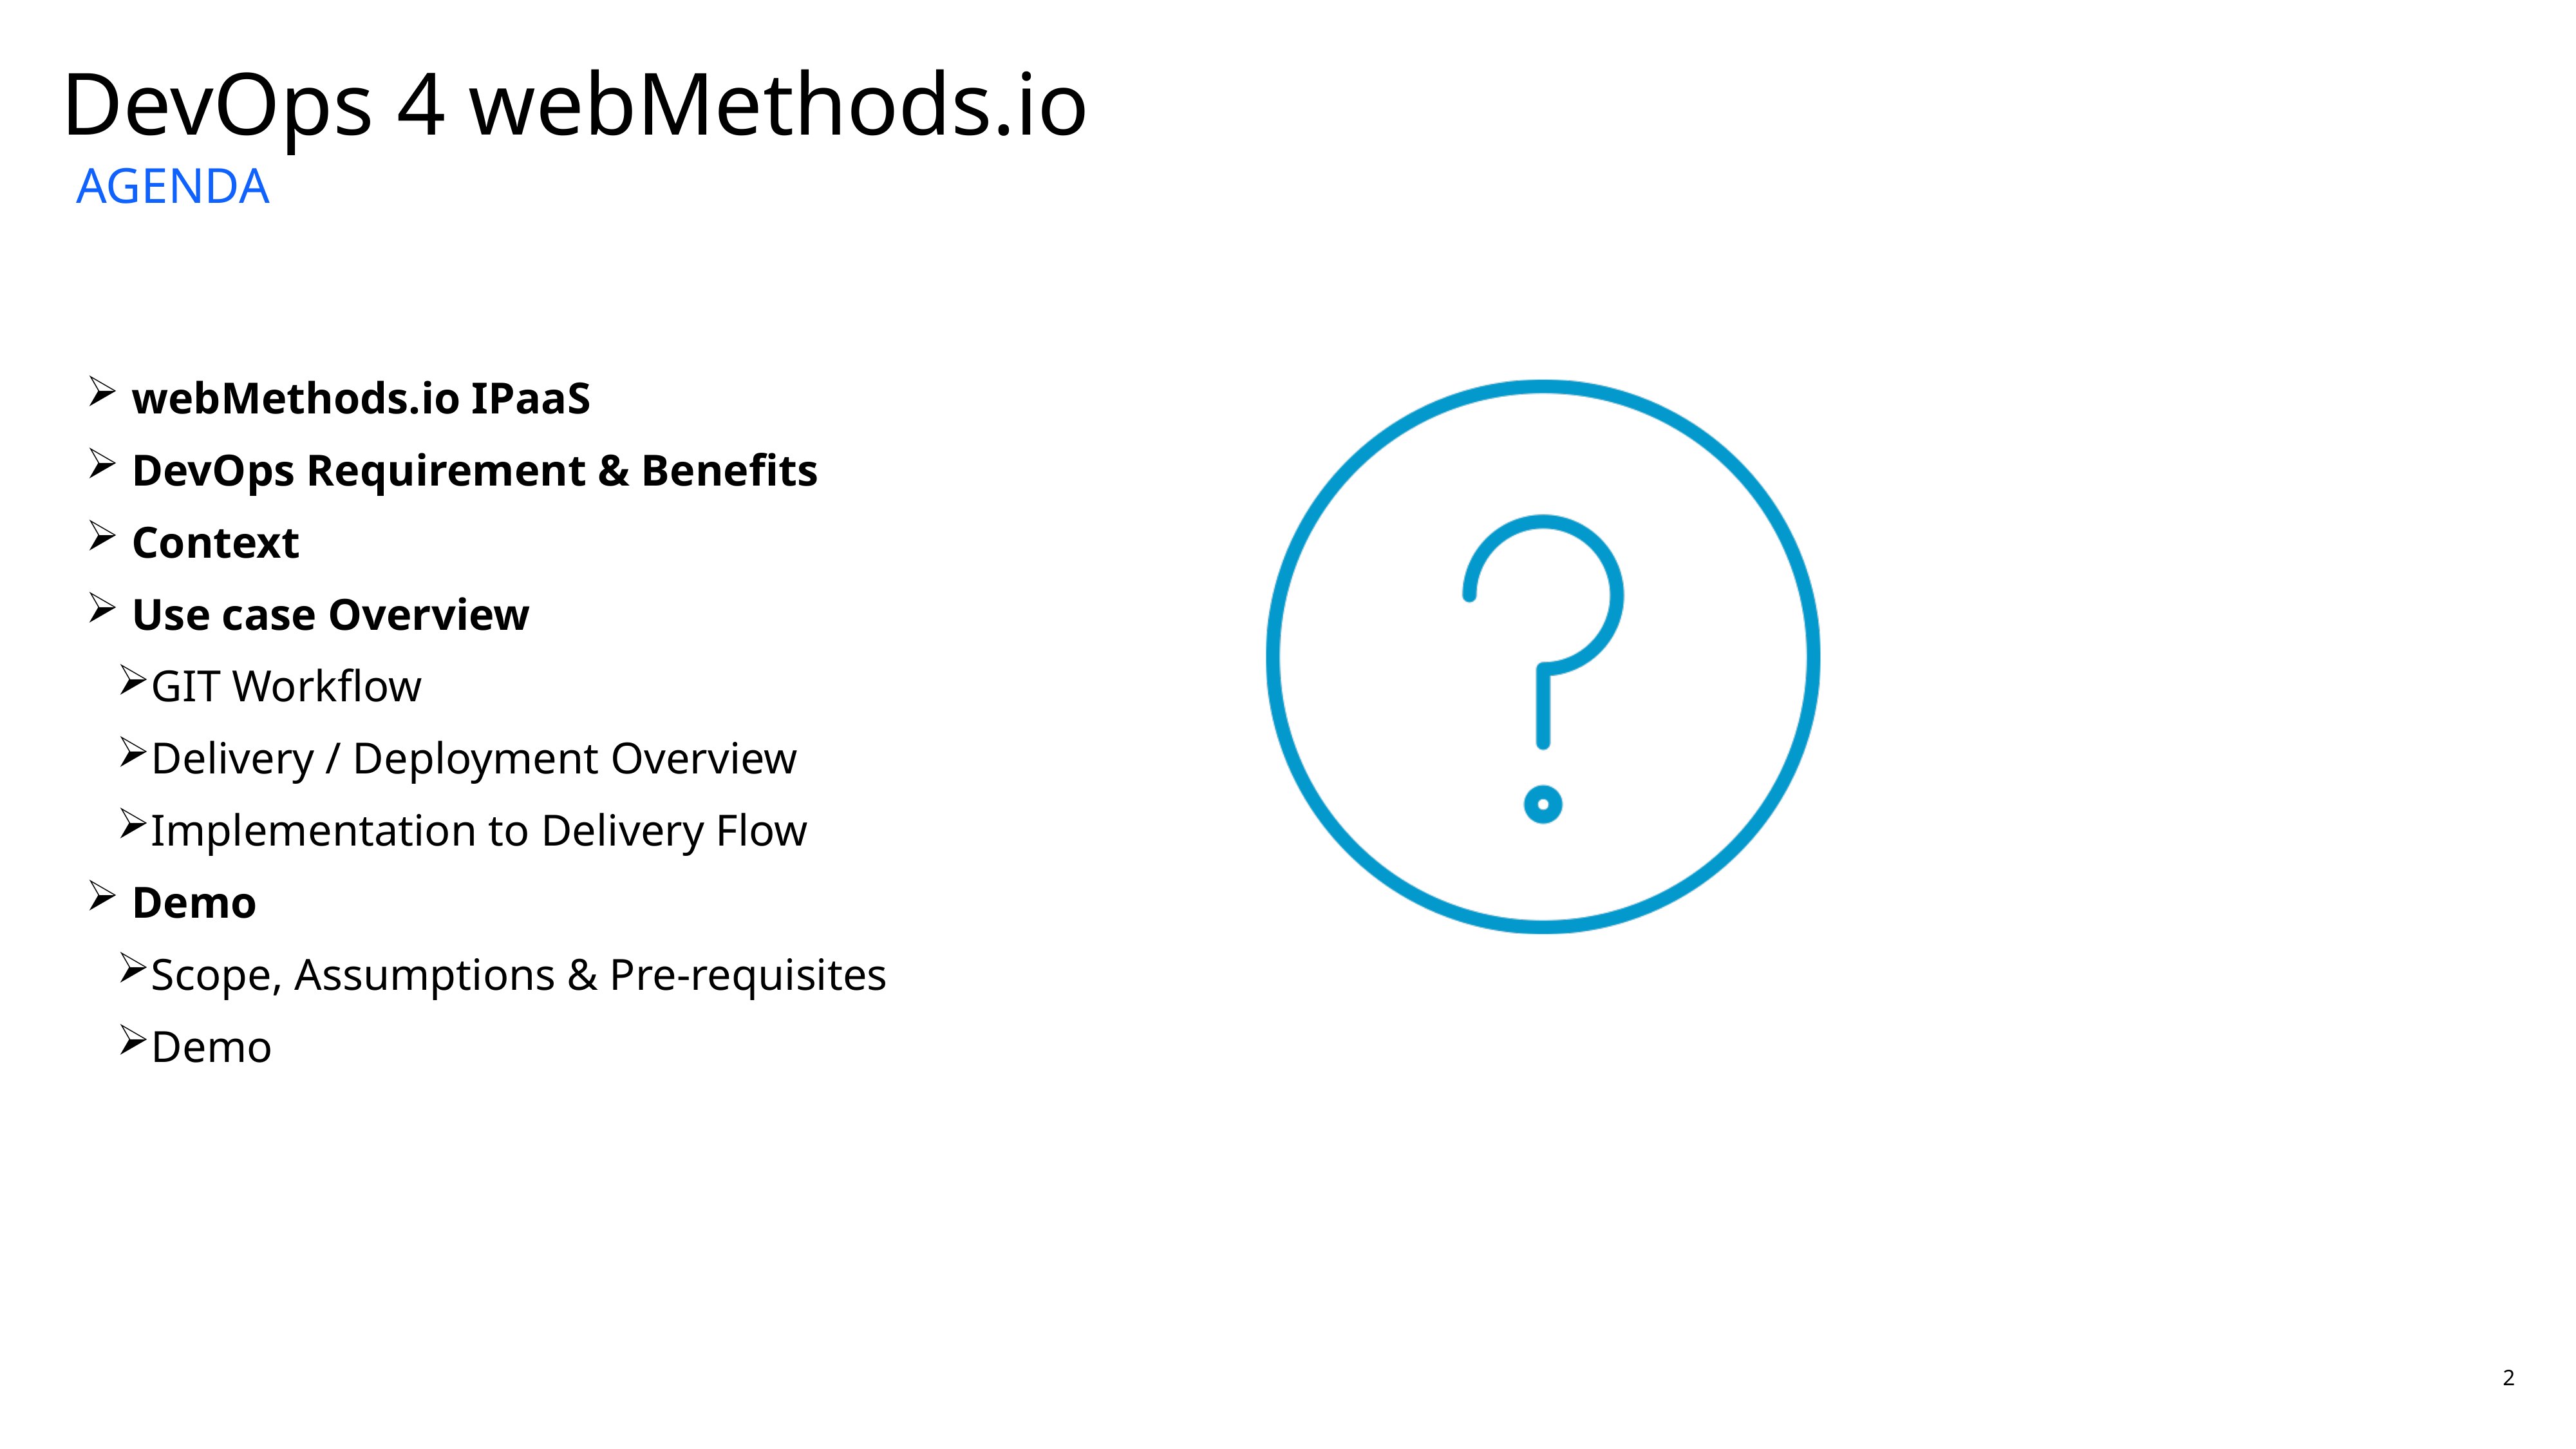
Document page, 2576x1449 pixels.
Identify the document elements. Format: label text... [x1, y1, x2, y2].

slide_number 2 [2501, 1367, 2515, 1394]
text_box webMethods.io IPaaS DevOps Requirement & Benefits Context Use case Overview GIT Workflow Delivery / Deployment Overview Implementation to Delivery Flow Demo Scope, Assumptions & Pre-requisites Demo [77, 294, 2499, 1279]
picture [1259, 373, 1827, 940]
subtitle AGENDA [75, 149, 2499, 211]
title DevOps 4 webMethods.io [60, 60, 2447, 341]
